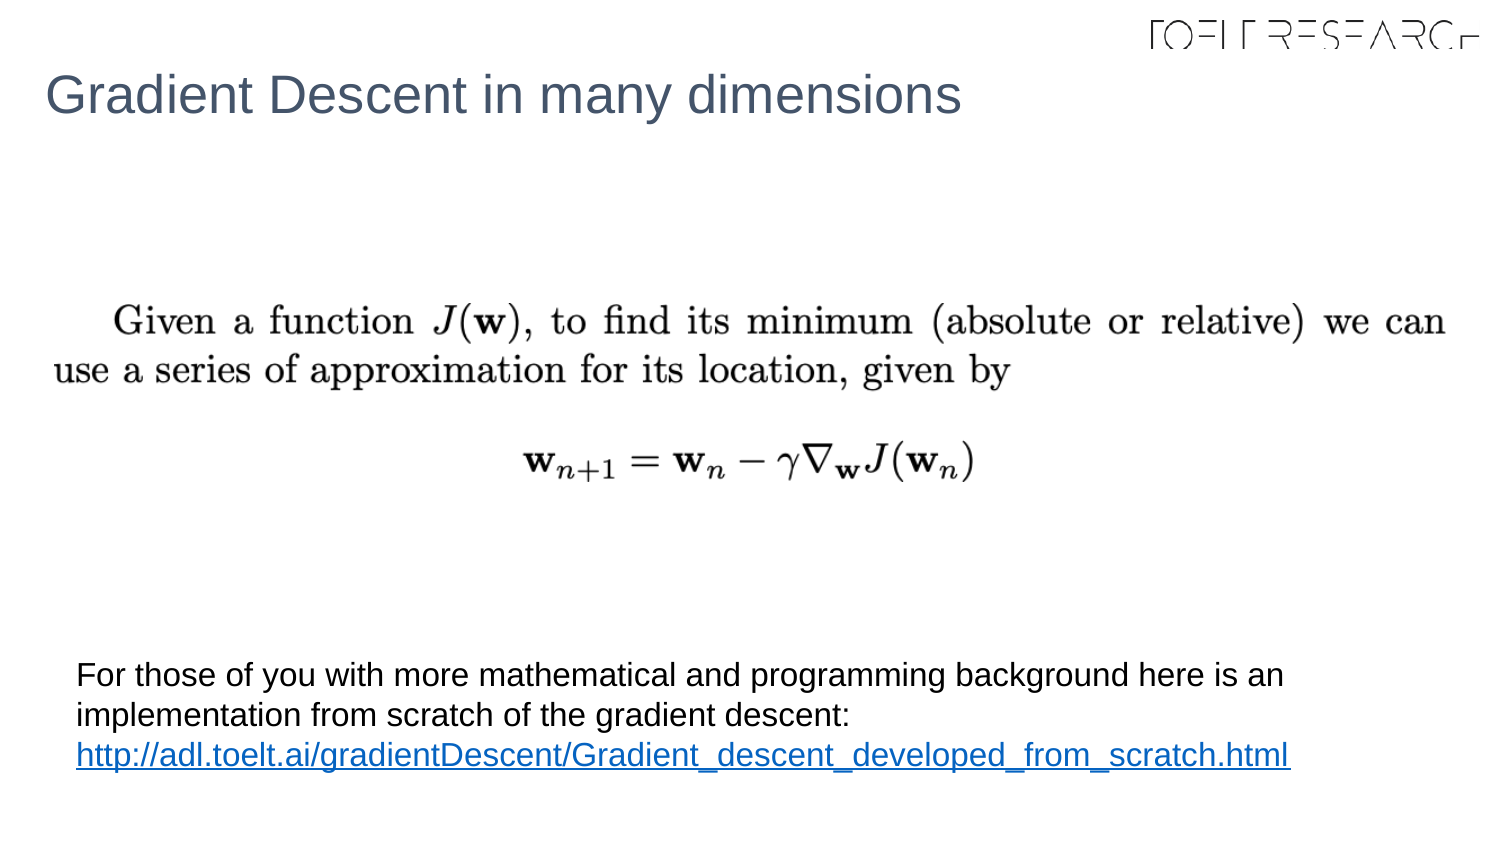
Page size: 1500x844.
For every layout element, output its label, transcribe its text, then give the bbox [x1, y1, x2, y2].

picture [54, 303, 1446, 482]
title Gradient Descent in many dimensions [30, 52, 1292, 140]
text_box For those of you with more mathematical and programming background here is an implementation from scratch of the gradient descent: http://adl.toelt.ai/gradientDescent/Gradient_descent_developed_from_scratch.html [61, 645, 1439, 780]
